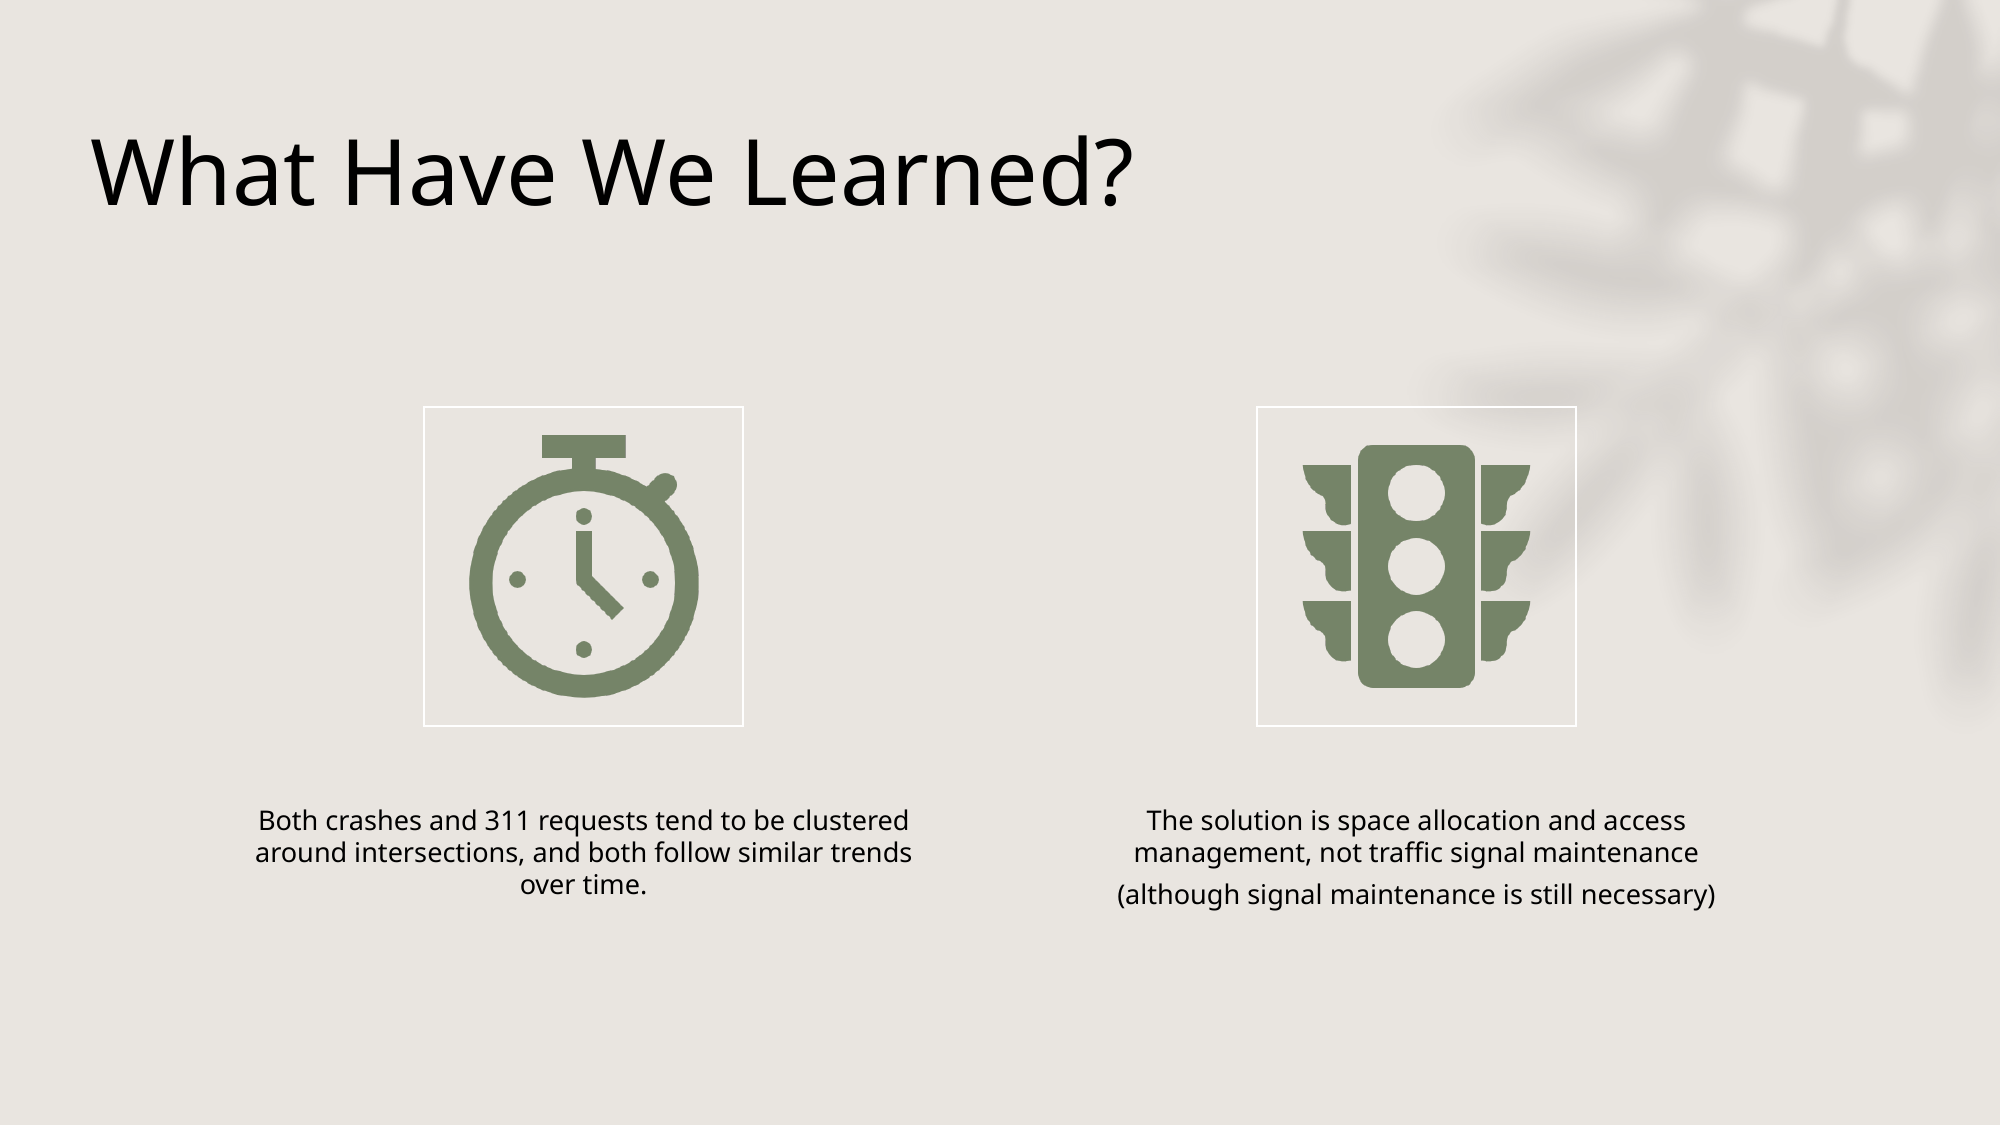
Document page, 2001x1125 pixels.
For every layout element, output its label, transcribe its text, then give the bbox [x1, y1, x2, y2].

title What Have We Learned? [75, 60, 1863, 278]
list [75, 319, 1925, 1009]
